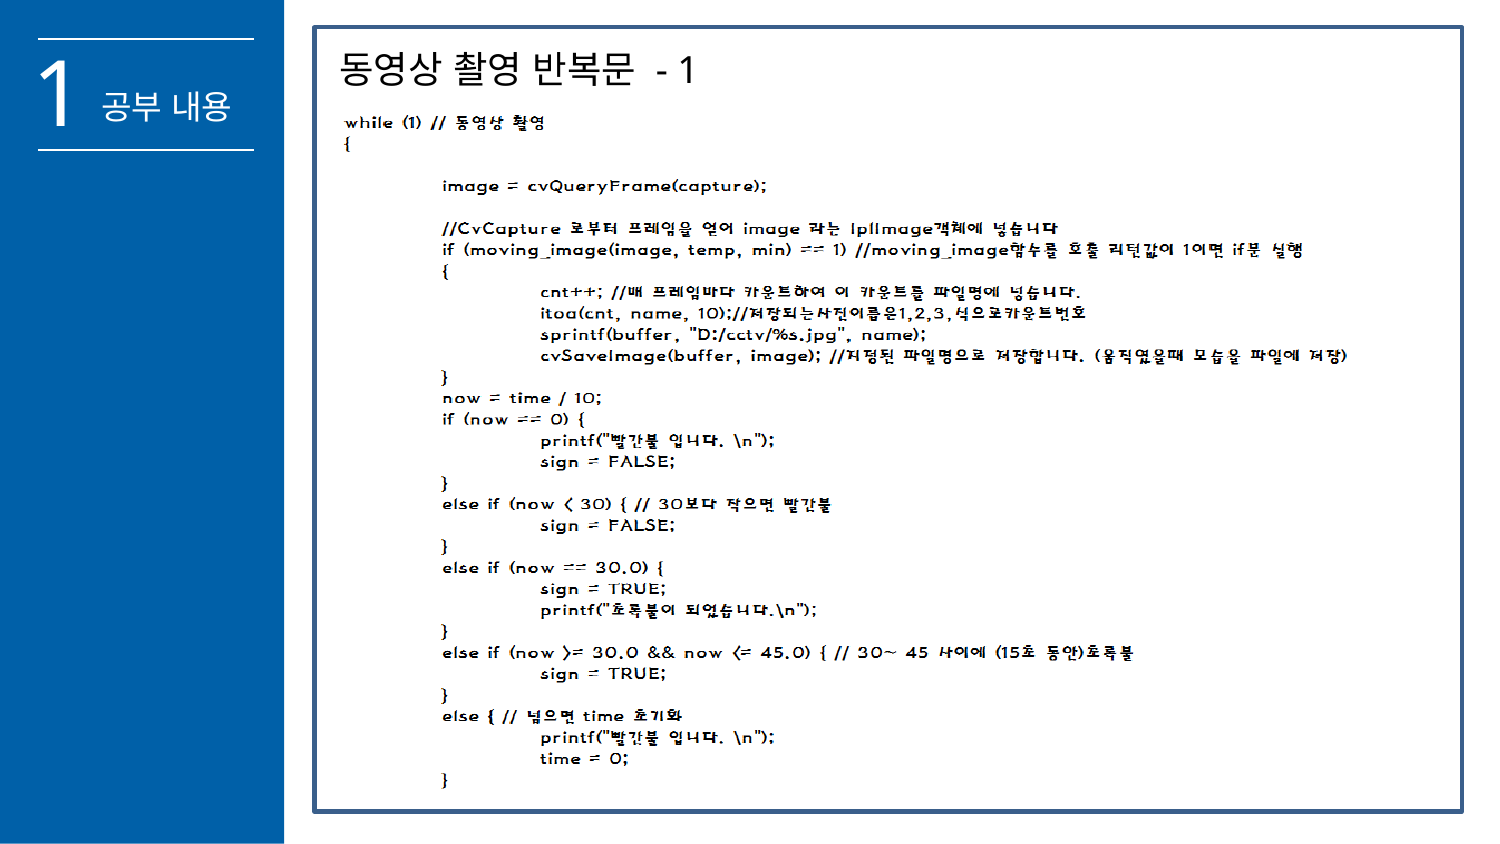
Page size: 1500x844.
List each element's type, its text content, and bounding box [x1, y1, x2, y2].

text_box [0, 0, 286, 844]
text_box 1 [17, 27, 242, 152]
text_box [312, 25, 1464, 814]
text_box 동영상 촬영 반복문 - 1 [324, 38, 1462, 99]
text_box 공부 내용 [86, 78, 271, 134]
picture [336, 114, 1424, 789]
